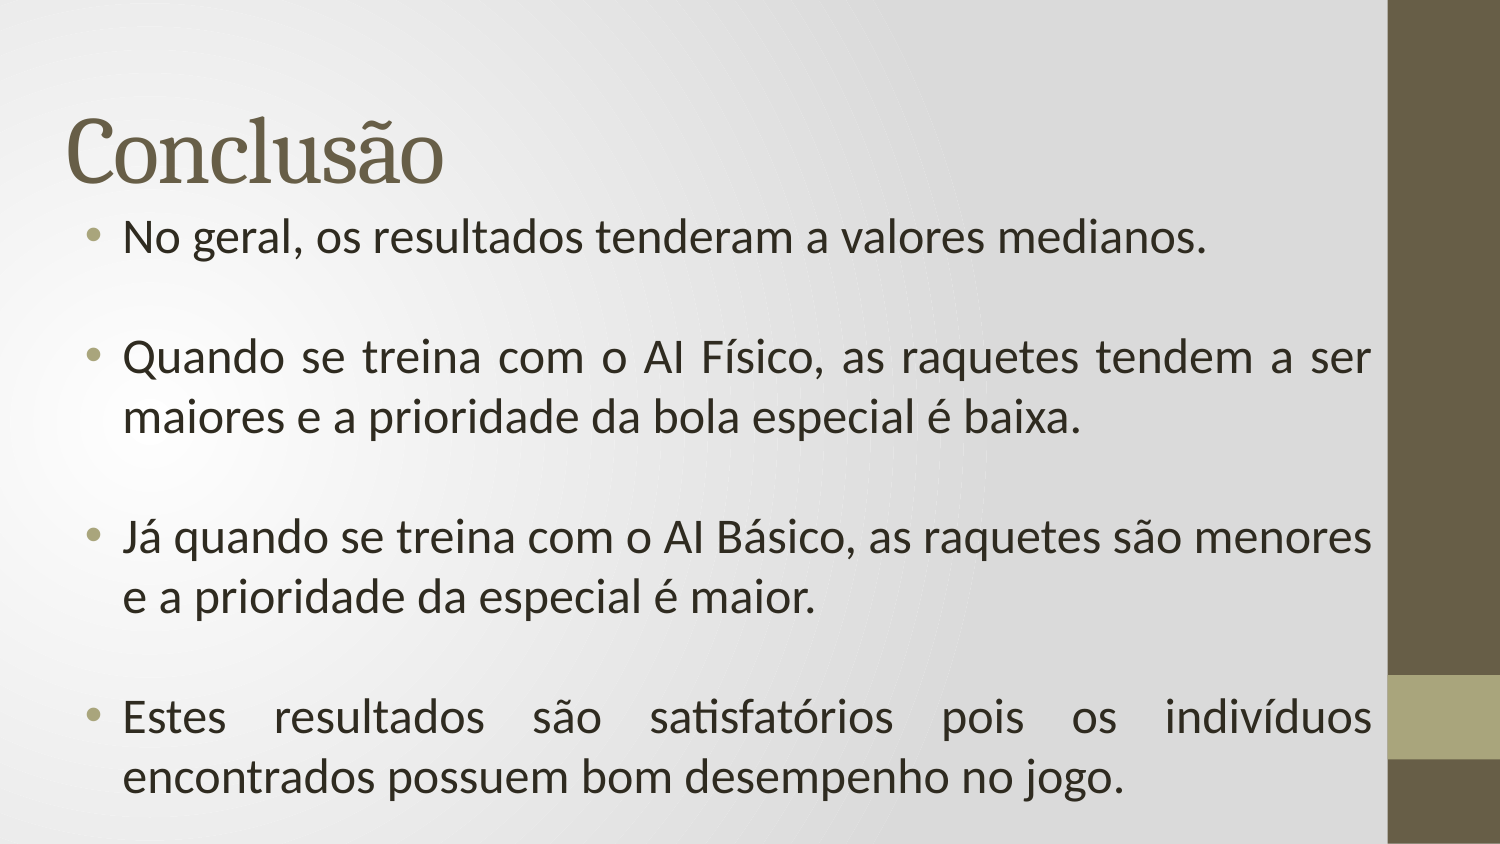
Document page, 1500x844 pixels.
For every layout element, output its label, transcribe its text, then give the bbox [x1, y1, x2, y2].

title Conclusão [51, 72, 1449, 167]
list No geral, os resultados tenderam a valores medianos. Quando se treina com o AI Físico, as raquetes tendem a ser maiores e a prioridade da bola especial é baixa. Já quando se treina com o AI Básico, as raquetes são menores e a prioridade da especial é maior. Estes resultados são satisfatórios pois os indivíduos encontrados possuem bom desempenho no jogo. [51, 189, 1388, 844]
